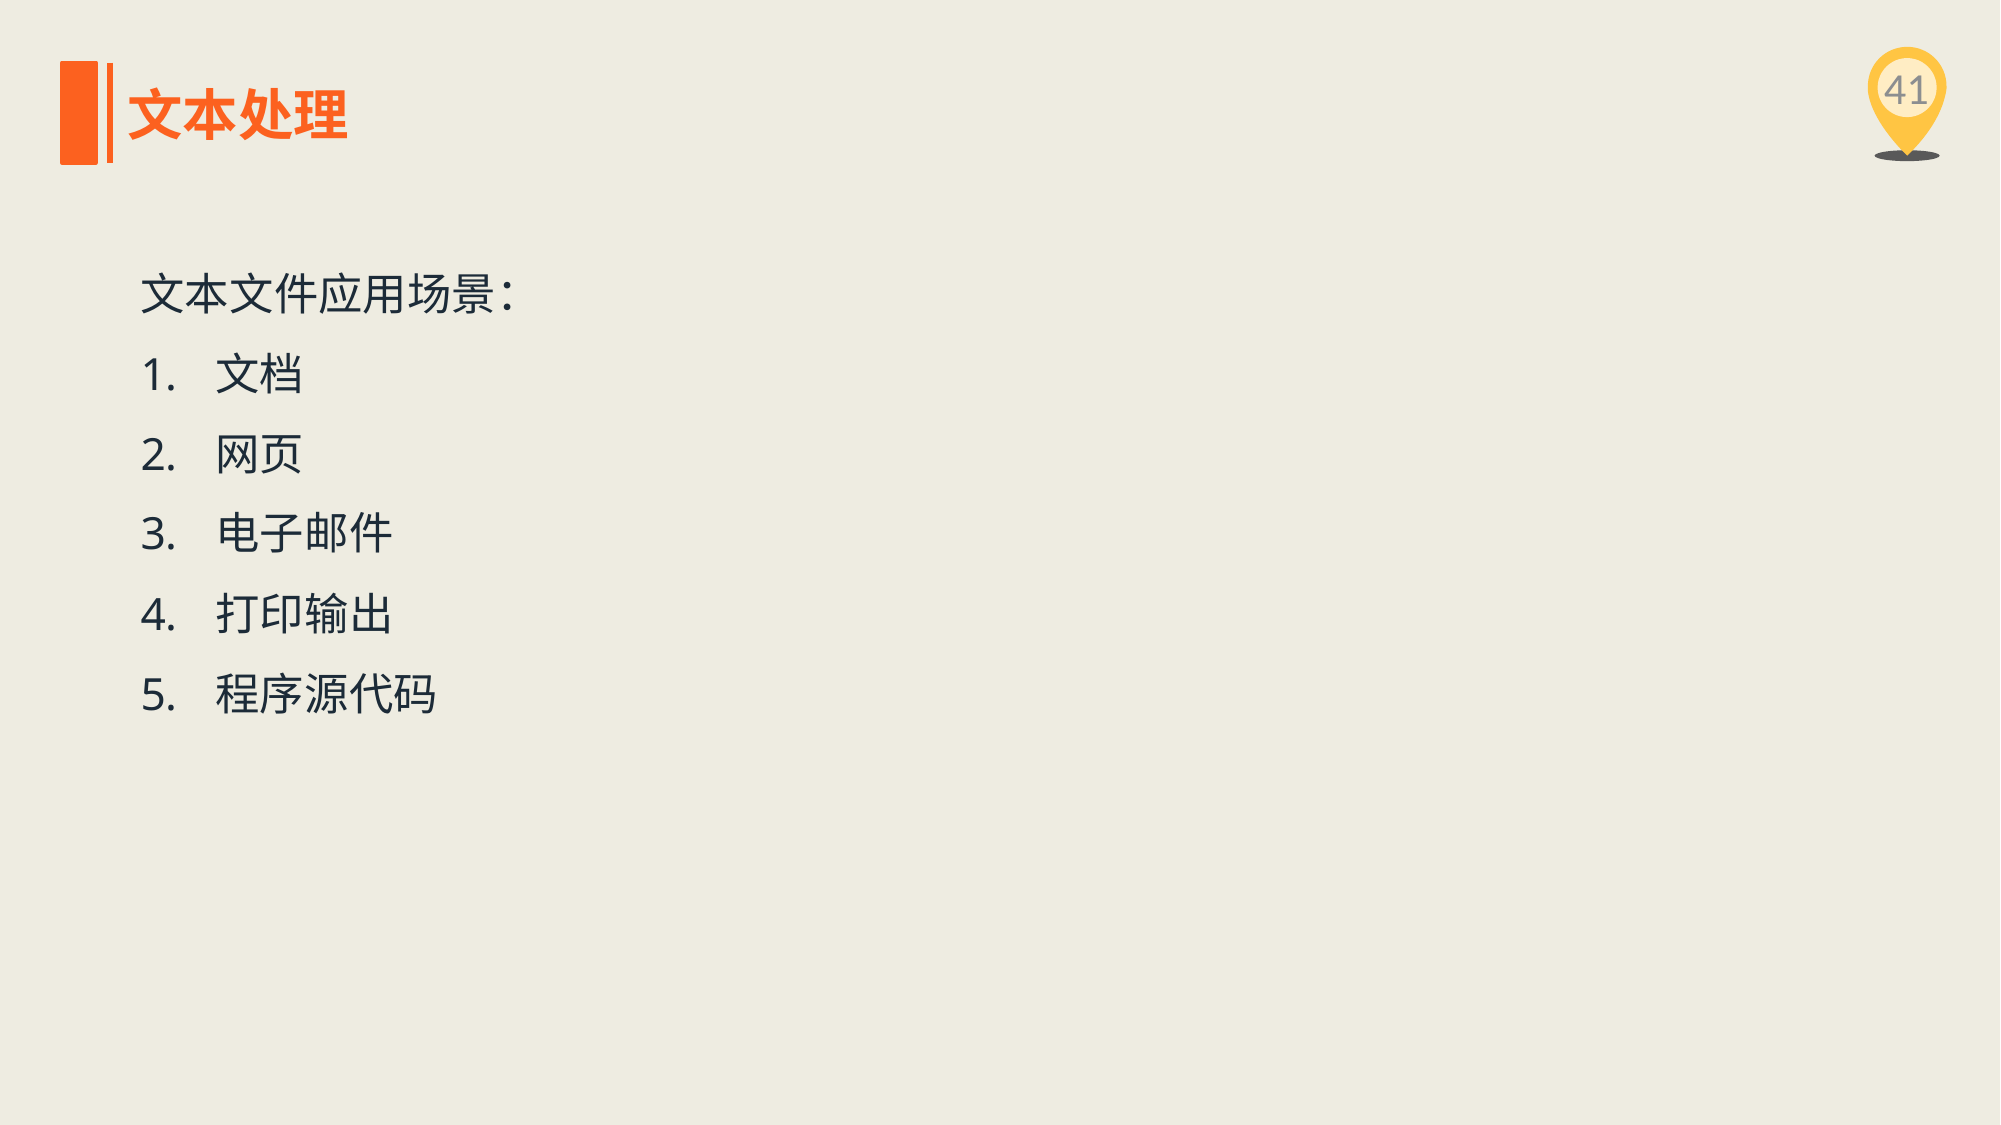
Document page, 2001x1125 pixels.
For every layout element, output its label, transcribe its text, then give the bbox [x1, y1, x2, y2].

text_box 文本处理 [115, 72, 577, 154]
text_box 文本文件应用场景： 文档 网页 电子邮件 打印输出 程序源代码 [125, 231, 1414, 727]
text_box [60, 61, 98, 165]
slide_number 41 [1673, 57, 2000, 118]
